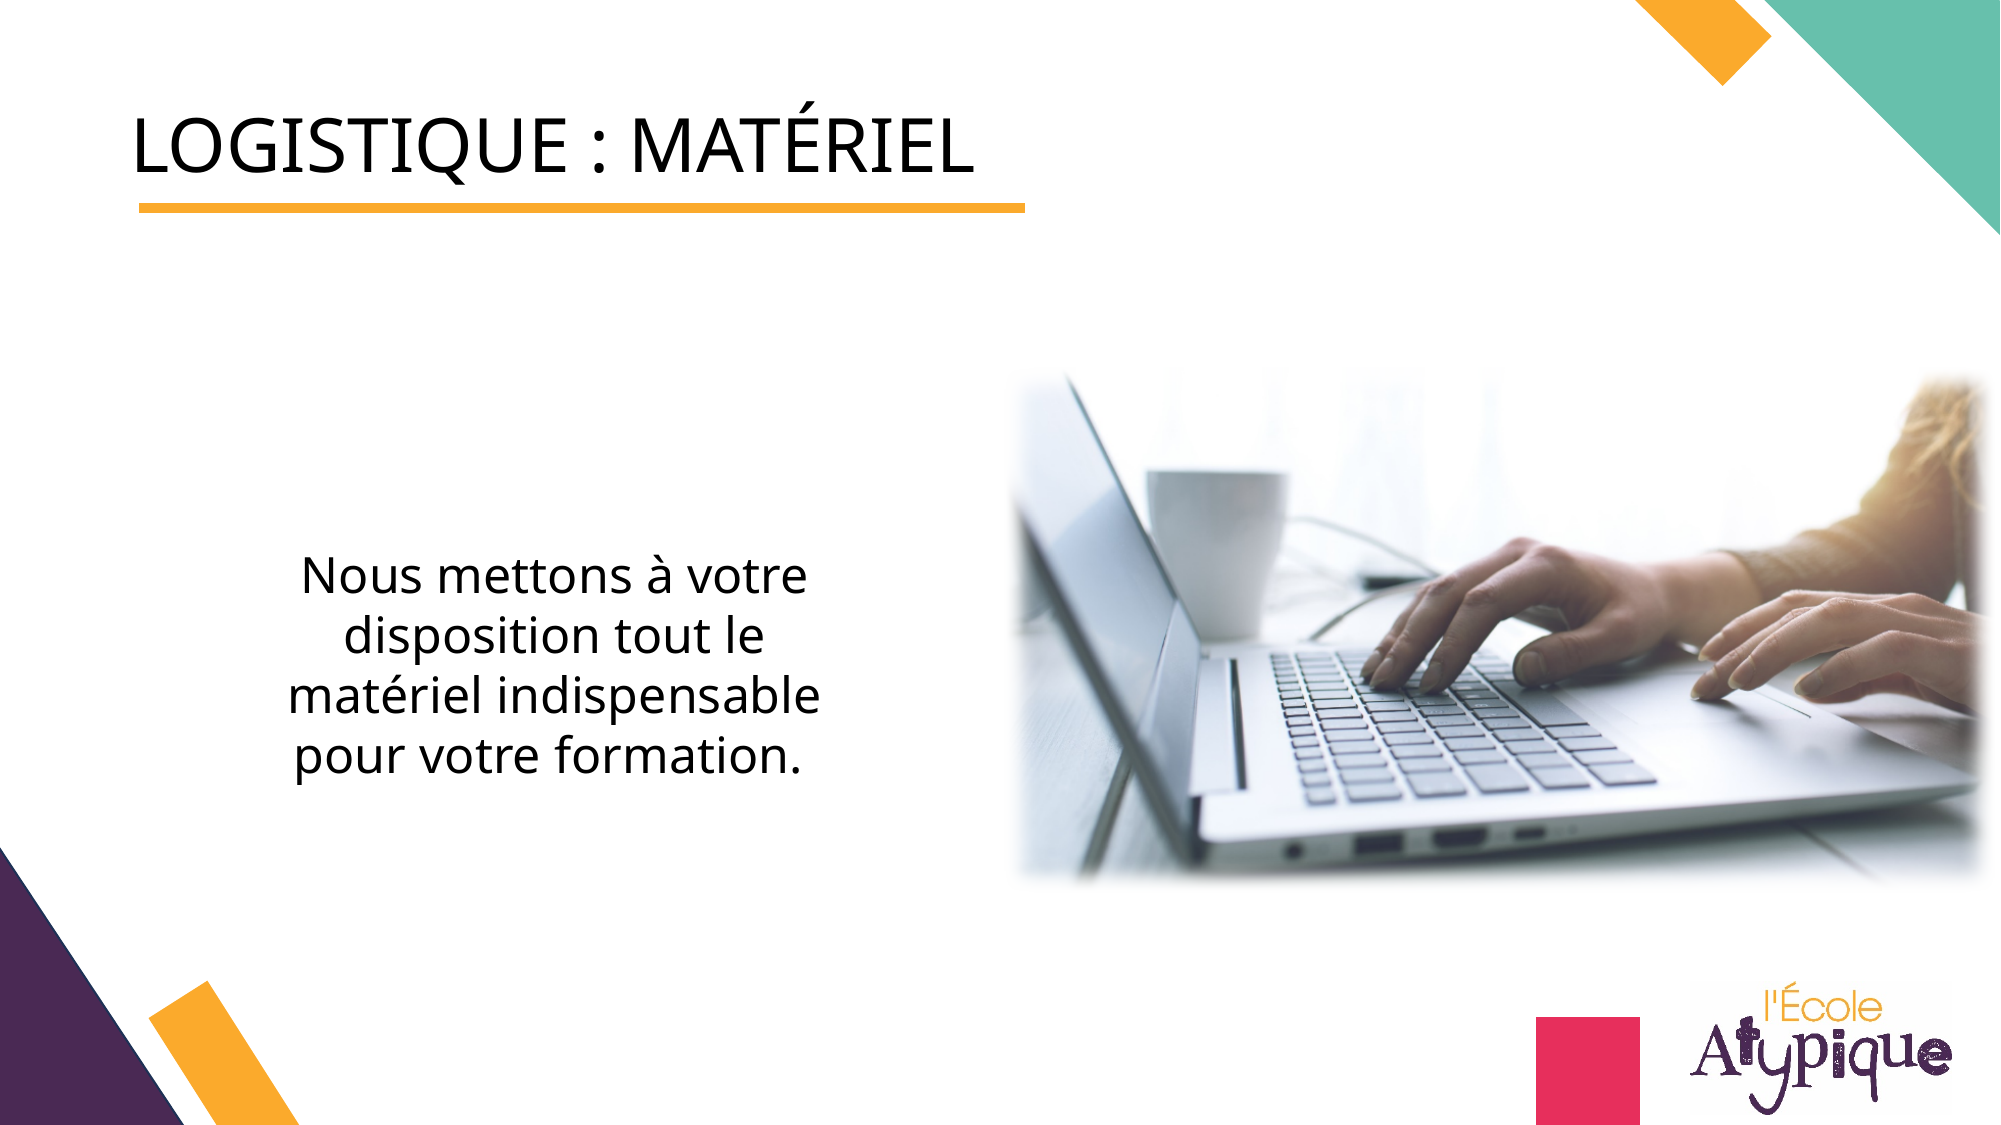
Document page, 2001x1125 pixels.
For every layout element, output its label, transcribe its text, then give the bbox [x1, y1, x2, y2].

text_box Nous mettons à votre disposition tout le matériel indispensable pour votre formation. [238, 543, 871, 783]
text_box Logistique : matériel [115, 19, 1731, 197]
text_box [0, 847, 185, 1125]
picture [1690, 981, 1952, 1115]
text_box [139, 203, 1025, 213]
text_box [1635, 0, 1772, 78]
text_box [148, 980, 300, 1125]
text_box [1764, 0, 2000, 236]
picture [1004, 367, 1995, 893]
text_box [1536, 1017, 1640, 1125]
